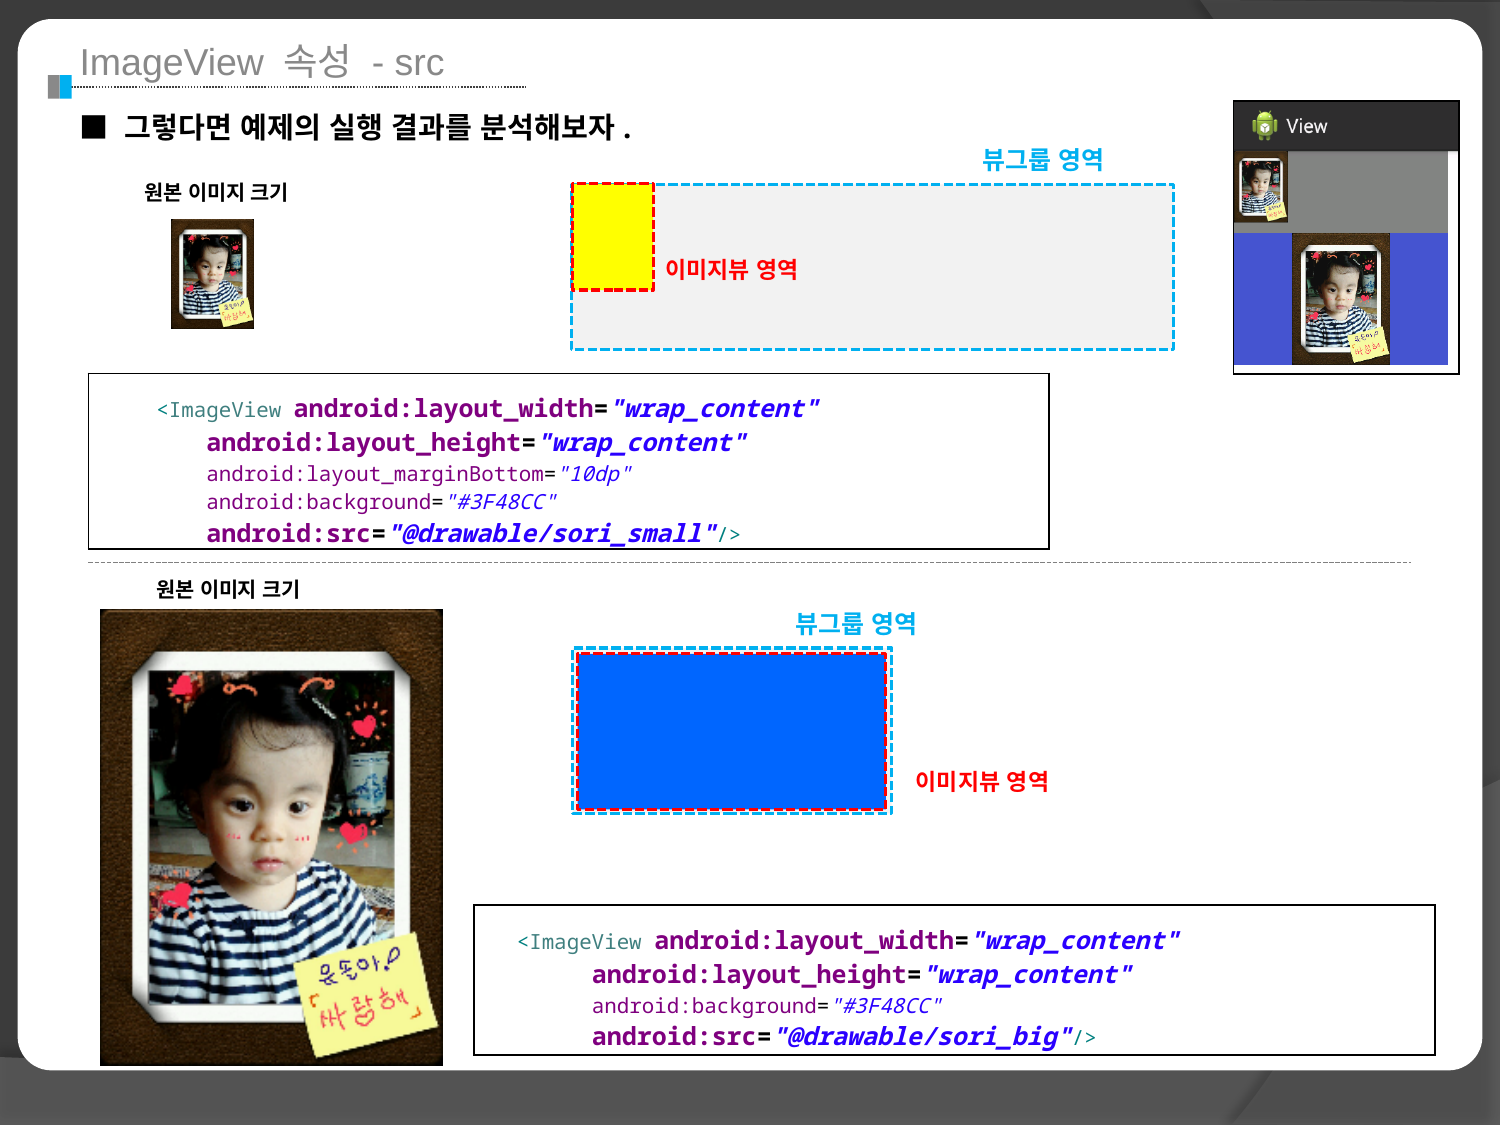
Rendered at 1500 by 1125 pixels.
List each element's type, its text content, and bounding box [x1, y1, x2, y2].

picture [1233, 101, 1459, 374]
picture [100, 609, 444, 1066]
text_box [570, 136, 1174, 350]
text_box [572, 183, 822, 291]
text_box ImageView 속성 - src [64, 30, 916, 91]
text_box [120, 172, 314, 330]
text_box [47, 74, 526, 99]
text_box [577, 653, 1072, 810]
text_box ■ 그렇다면 예제의 실행 결과를 분석해보자. [64, 101, 1093, 152]
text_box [88, 562, 1412, 1066]
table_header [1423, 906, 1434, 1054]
picture [170, 219, 254, 330]
table_header <ImageView android:layout_width="wrap_content" android:layout_height="wrap_content" android:layout_marginBottom="10dp" android:background="#3F48CC" android:src="@drawable/sori_small"/> [89, 374, 1048, 548]
